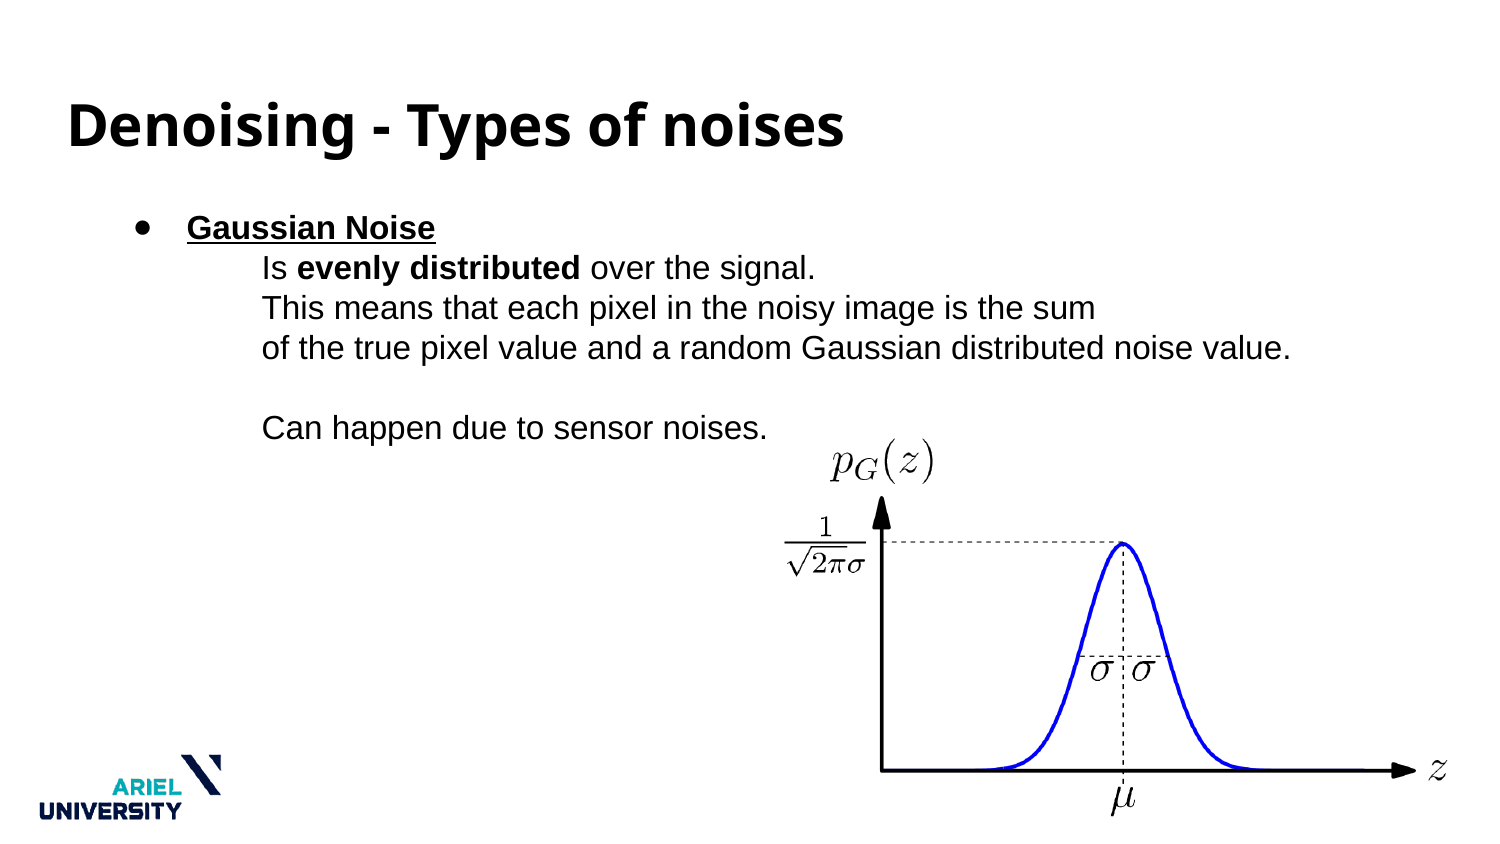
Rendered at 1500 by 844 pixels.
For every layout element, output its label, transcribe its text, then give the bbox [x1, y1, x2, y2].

picture [782, 436, 1450, 817]
title Denoising - Types of noises [51, 72, 1449, 167]
picture [14, 743, 246, 830]
text_box Gaussian Noise Is evenly distributed over the signal. This means that each pixel in the noisy image is the sum of the true pixel value and a random Gaussian distributed noise value. Can happen due to sensor noises. [96, 191, 1389, 733]
